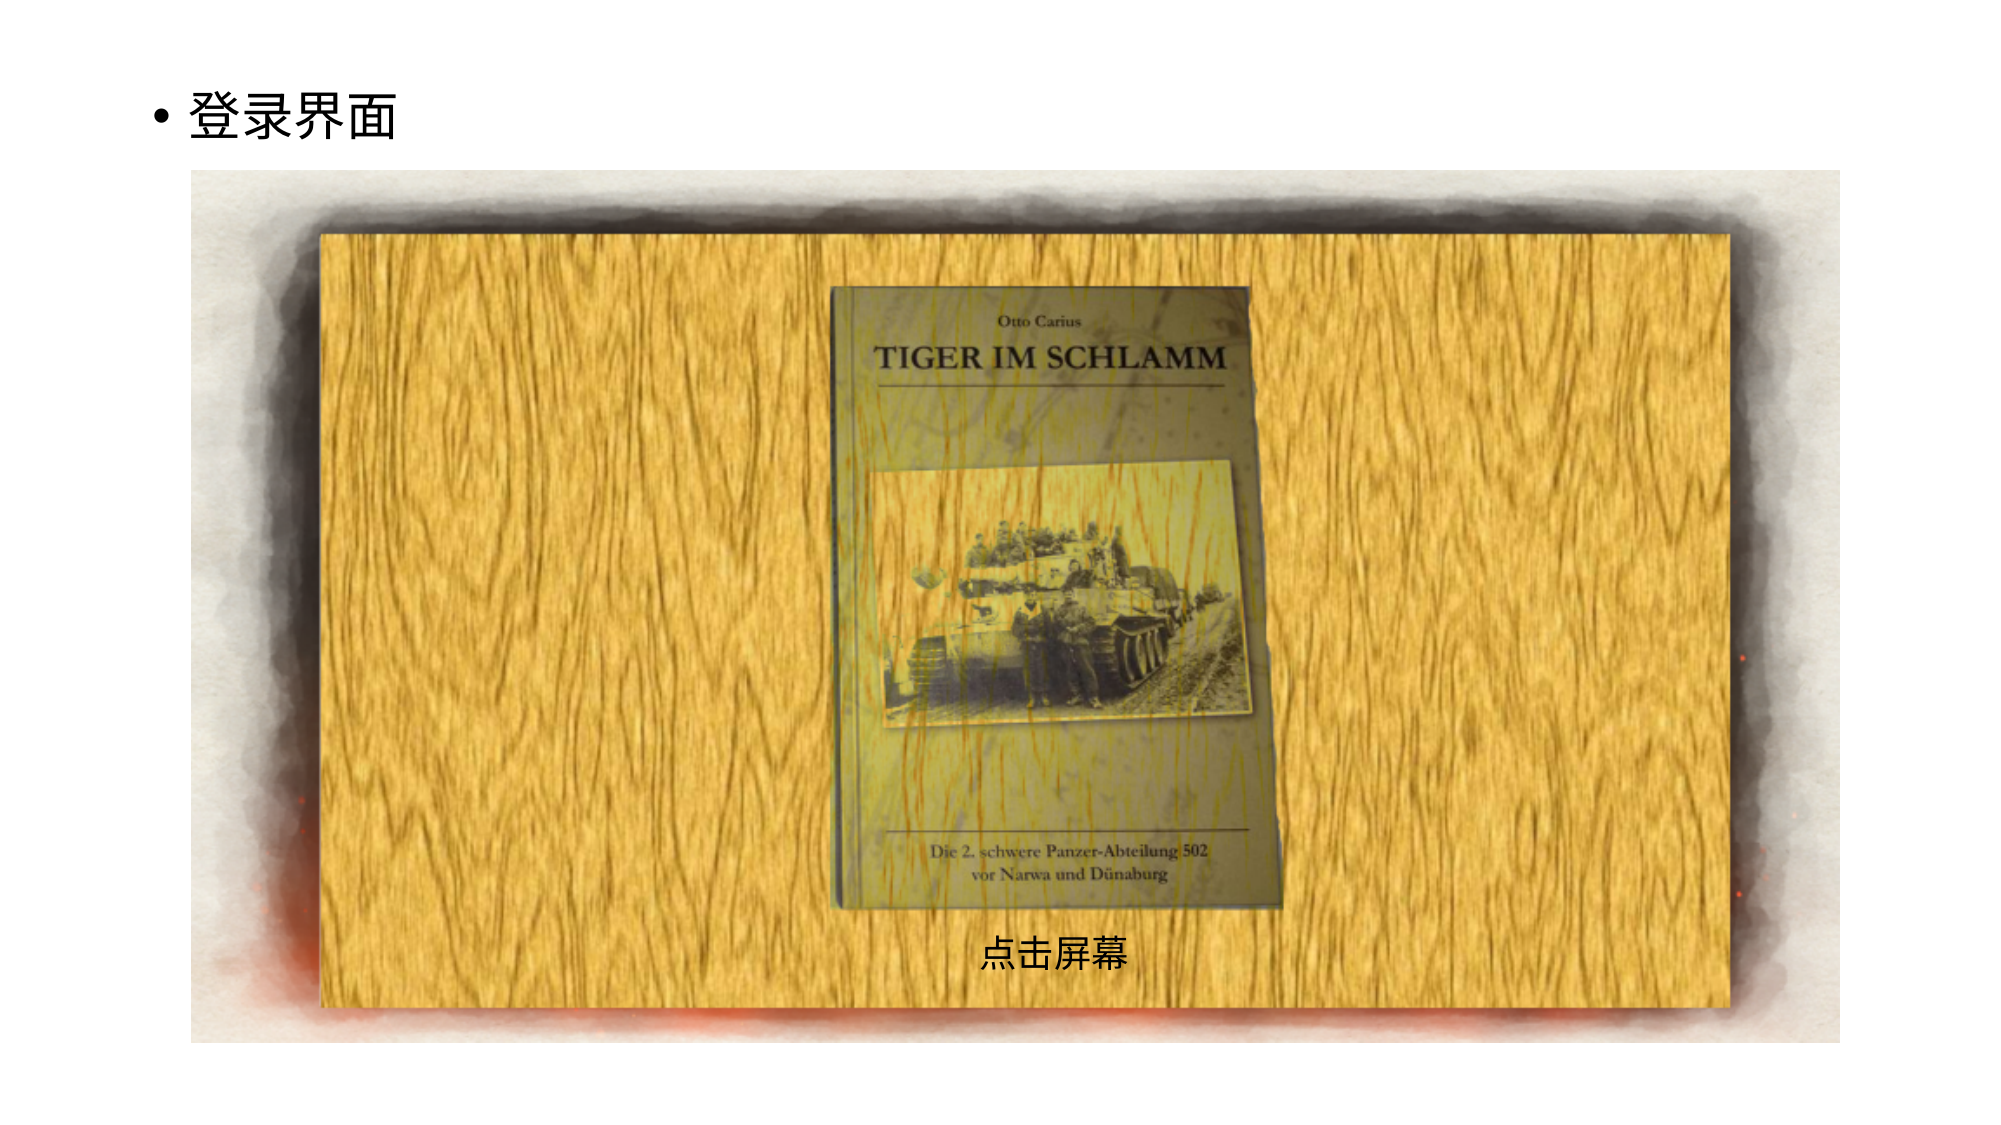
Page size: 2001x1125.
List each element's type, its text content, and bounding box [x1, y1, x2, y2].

list 登录界面 [137, 82, 1863, 155]
picture [191, 170, 1840, 1043]
